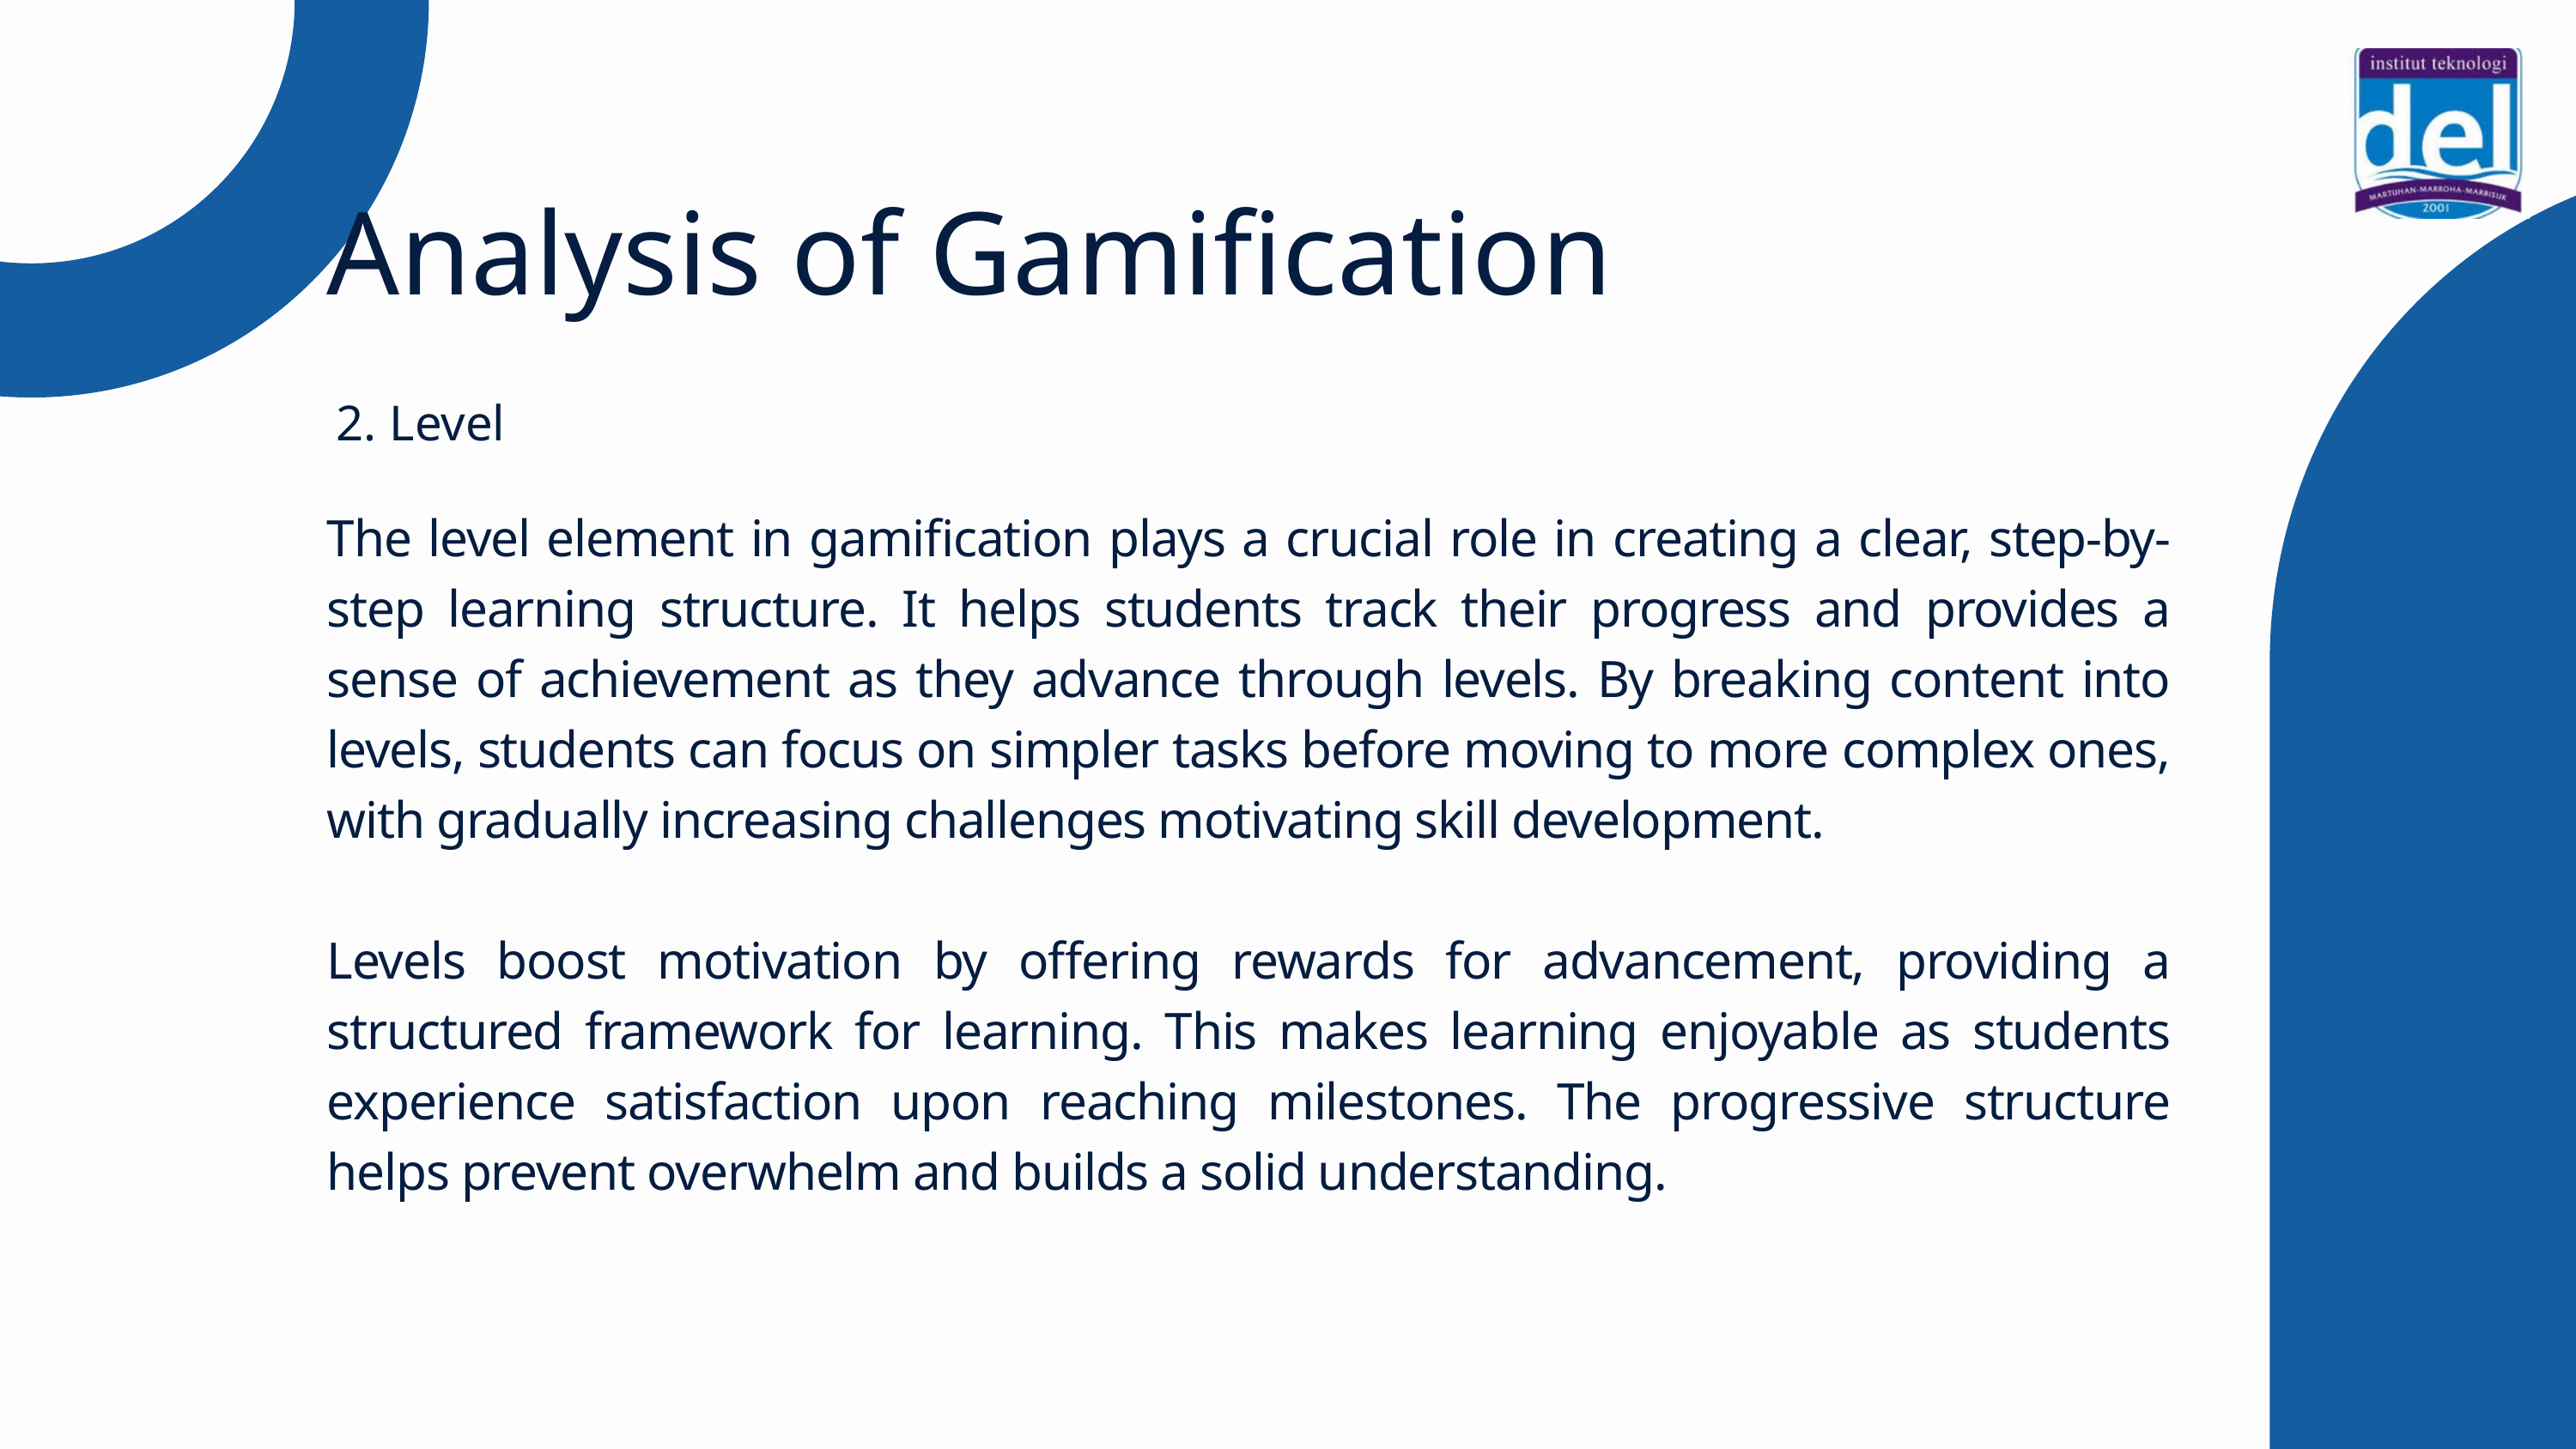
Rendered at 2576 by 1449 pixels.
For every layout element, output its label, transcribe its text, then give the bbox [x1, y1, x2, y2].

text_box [2269, 157, 2576, 1449]
text_box Analysis of Gamification [366, 157, 2268, 318]
text_box [2348, 48, 2530, 155]
text_box The level element in gamification plays a crucial role in creating a clear, step-by-step learning structure. It helps students track their progress and provides a sense of achievement as they advance through levels. By breaking content into levels, students can focus on simpler tasks before moving to more complex ones, with gradually increasing challenges motivating skill development. Levels boost motivation by offering rewards for advancement, providing a structured framework for learning. This makes learning enjoyable as students experience satisfaction upon reaching milestones. The progressive structure helps prevent overwhelm and builds a solid understanding. [326, 496, 2172, 1271]
text_box 2. Level [326, 382, 515, 451]
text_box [0, 0, 362, 331]
